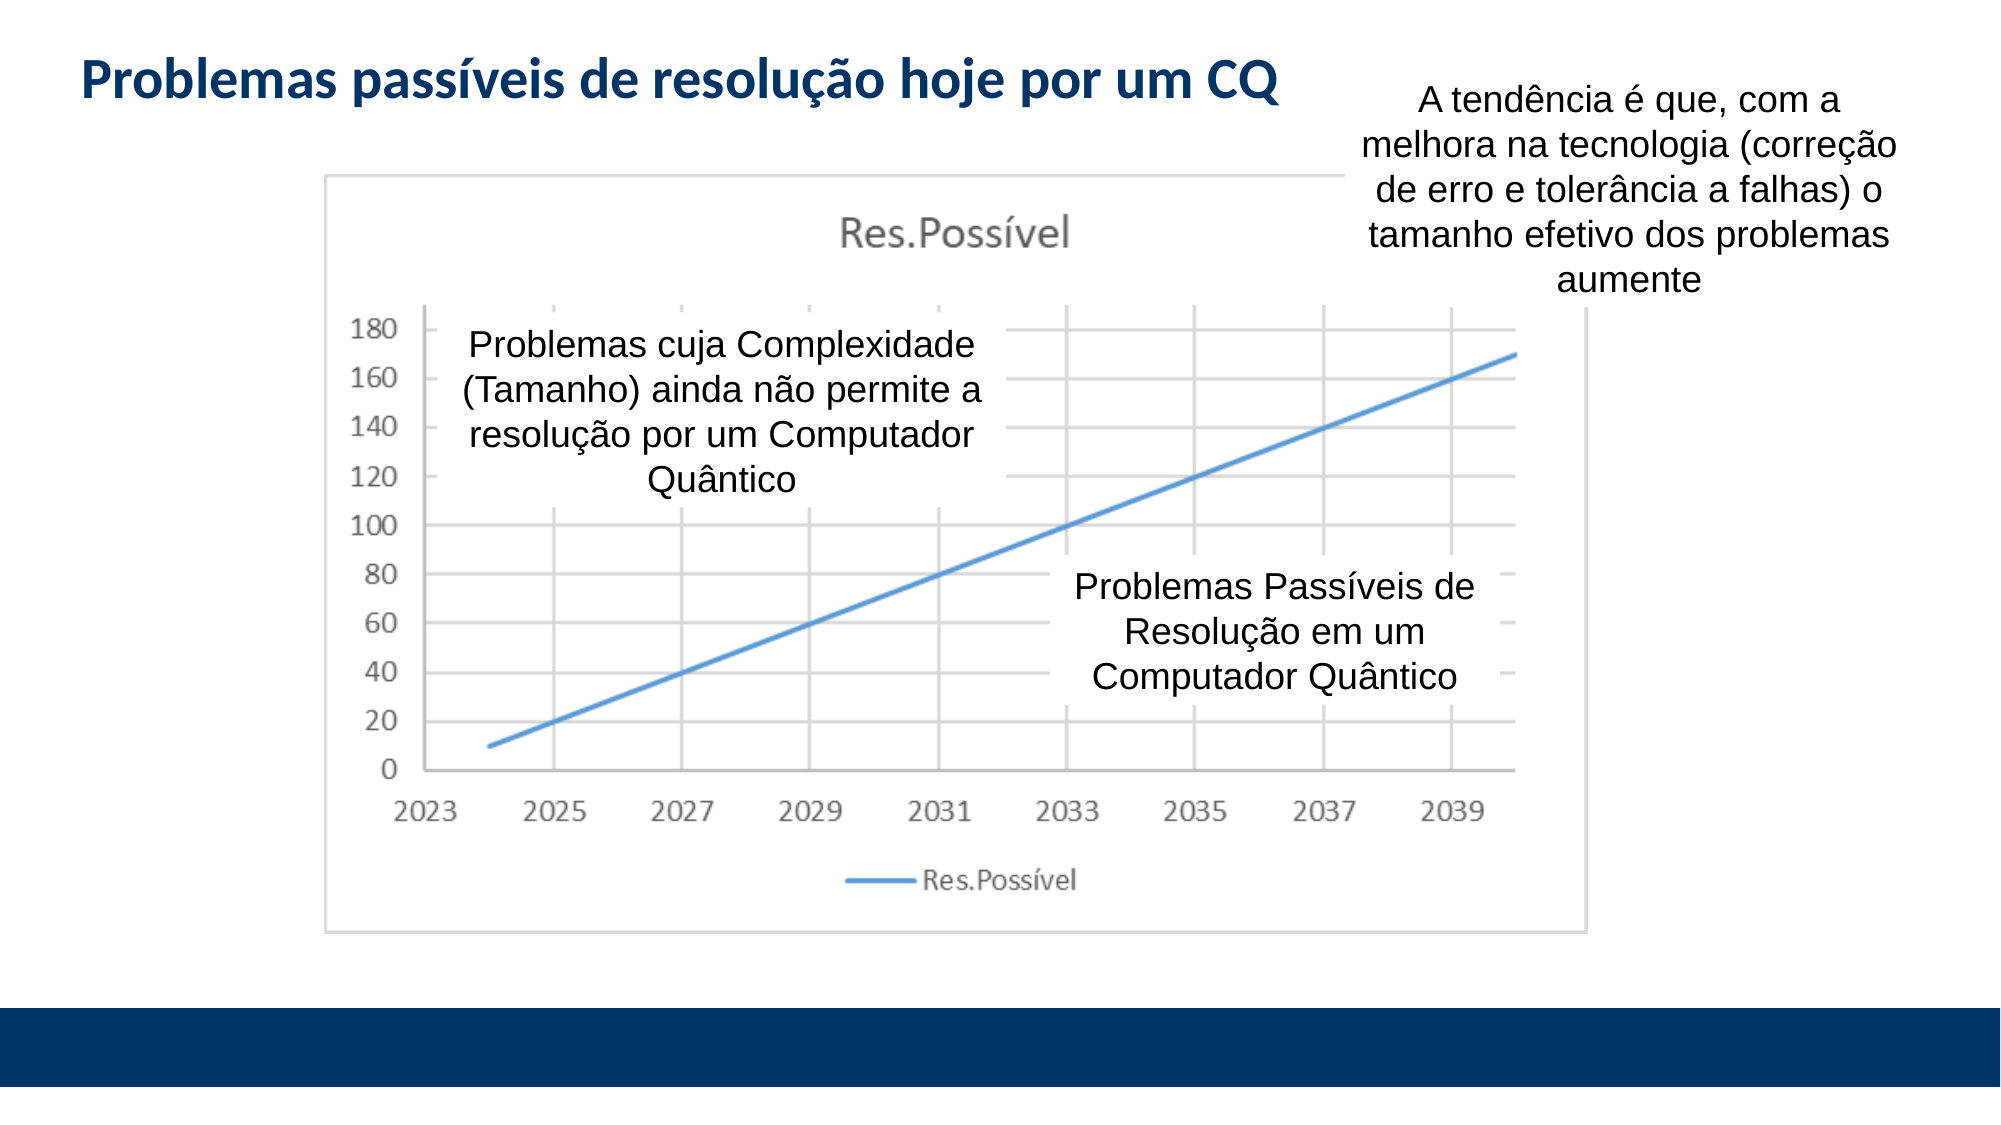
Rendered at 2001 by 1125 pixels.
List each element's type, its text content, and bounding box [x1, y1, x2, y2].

text_box A tendência é que, com a melhora na tecnologia (correção de erro e tolerância a falhas) o tamanho efetivo dos problemas aumente [1345, 67, 1914, 307]
picture [324, 174, 1588, 934]
title Problemas passíveis de resolução hoje por um CQ [66, 12, 1917, 138]
